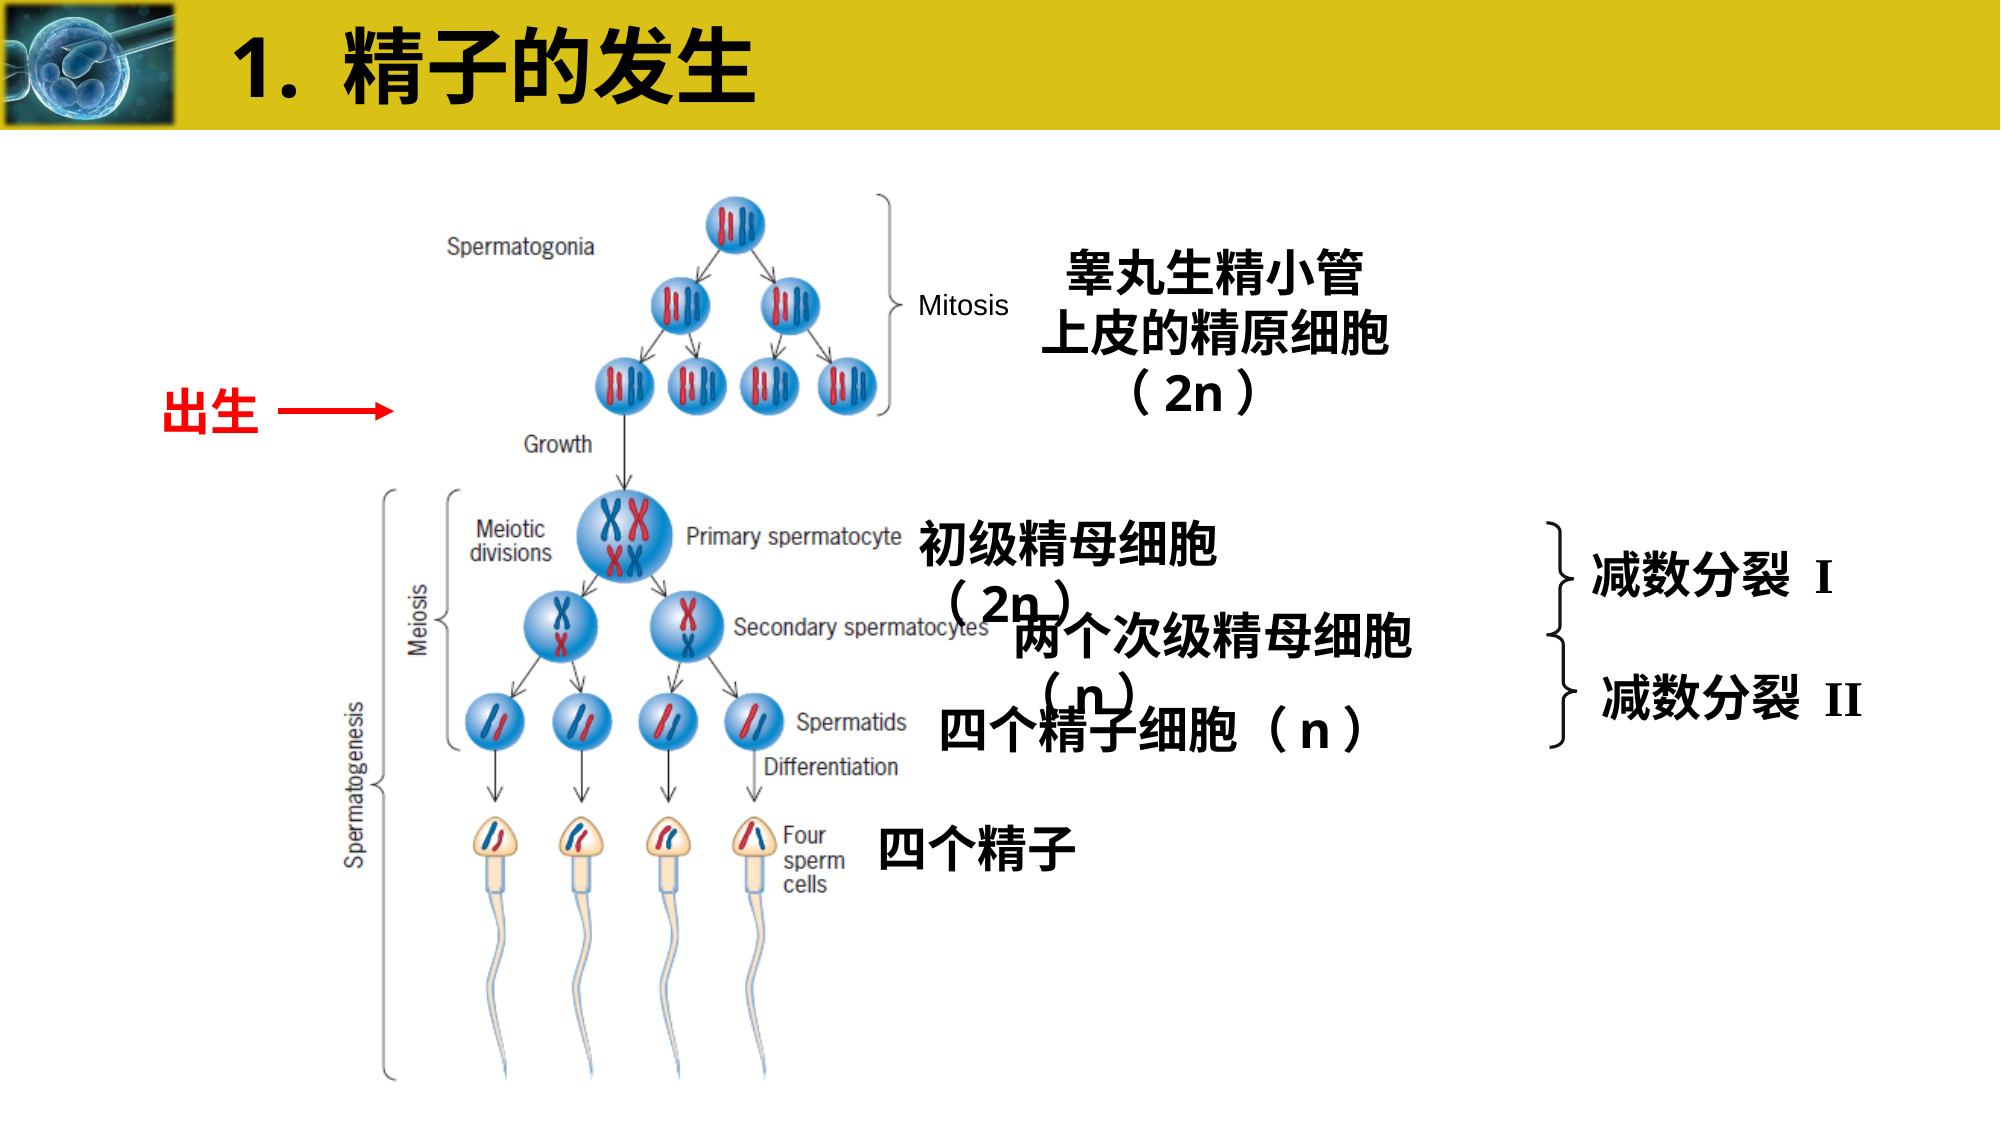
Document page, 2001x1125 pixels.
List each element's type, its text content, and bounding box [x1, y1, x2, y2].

text_box 减数分裂 I [1613, 550, 1811, 612]
text_box [1554, 523, 1574, 634]
picture [8, 8, 171, 122]
text_box 出生 [145, 373, 285, 449]
title 1. 精子的发生 [214, 24, 1765, 105]
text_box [320, 161, 1554, 1089]
text_box 减数分裂 II [1649, 672, 1815, 710]
text_box [1554, 634, 1577, 748]
